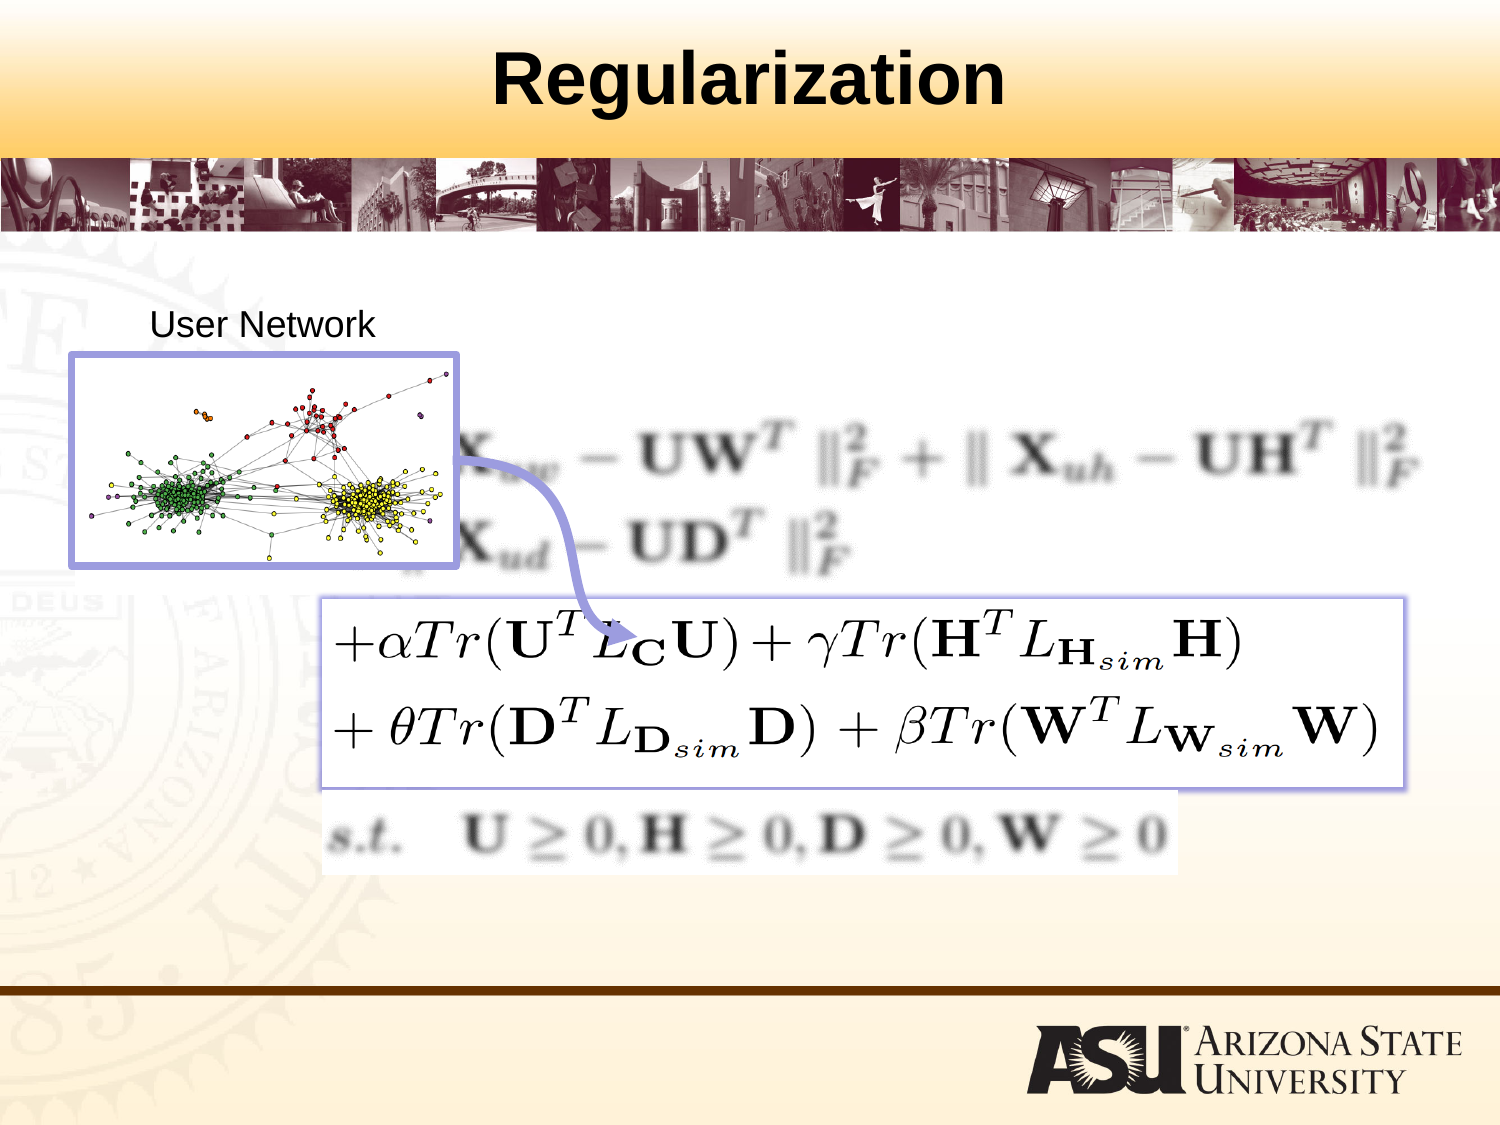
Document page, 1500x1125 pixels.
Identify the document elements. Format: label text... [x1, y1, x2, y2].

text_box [452, 460, 638, 637]
picture [0, 0, 1500, 1125]
title Regularization [75, 0, 1425, 150]
text_box User Network [62, 247, 463, 352]
